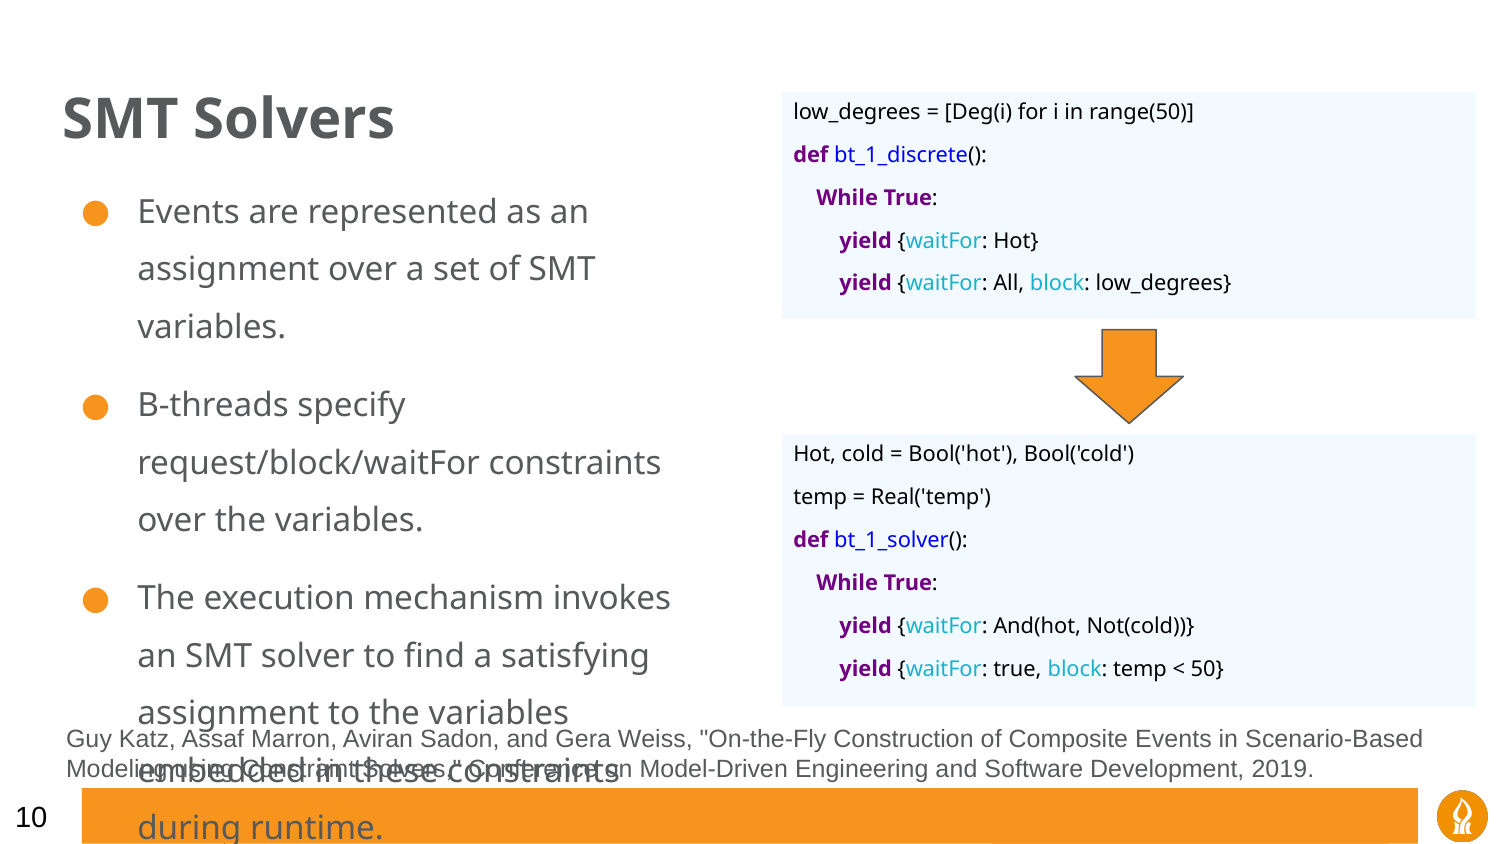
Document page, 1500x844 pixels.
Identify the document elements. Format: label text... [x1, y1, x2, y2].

list Events are represented as an assignment over a set of SMT variables. B-threads specify request/block/waitFor constraints over the variables. The execution mechanism invokes an SMT solver to find a satisfying assignment to the variables embedded in these constraints during runtime. [51, 166, 718, 707]
title SMT Solvers [51, 72, 1449, 167]
picture [1430, 790, 1488, 842]
list low_degrees = [Deg(i) for i in range(50)] def bt_1_discrete(): While True: yield {waitFor: Hot} yield {waitFor: All, block: low_degrees} [782, 91, 1477, 319]
list Hot, cold = Bool('hot'), Bool('cold') temp = Real('temp') def bt_1_solver(): While True: yield {waitFor: And(hot, Not(cold))} yield {waitFor: true, block: temp < 50} [782, 434, 1477, 707]
text_box Guy Katz, Assaf Marron, Aviran Sadon, and Gera Weiss, "On-the-Fly Construction of Composite Events in Scenario-Based Modeling using Constraint Solvers," Conference on Model-Driven Engineering and Software Development, 2019. [51, 707, 1449, 798]
text_box [1075, 329, 1184, 424]
slide_number ‹#› [0, 783, 90, 844]
